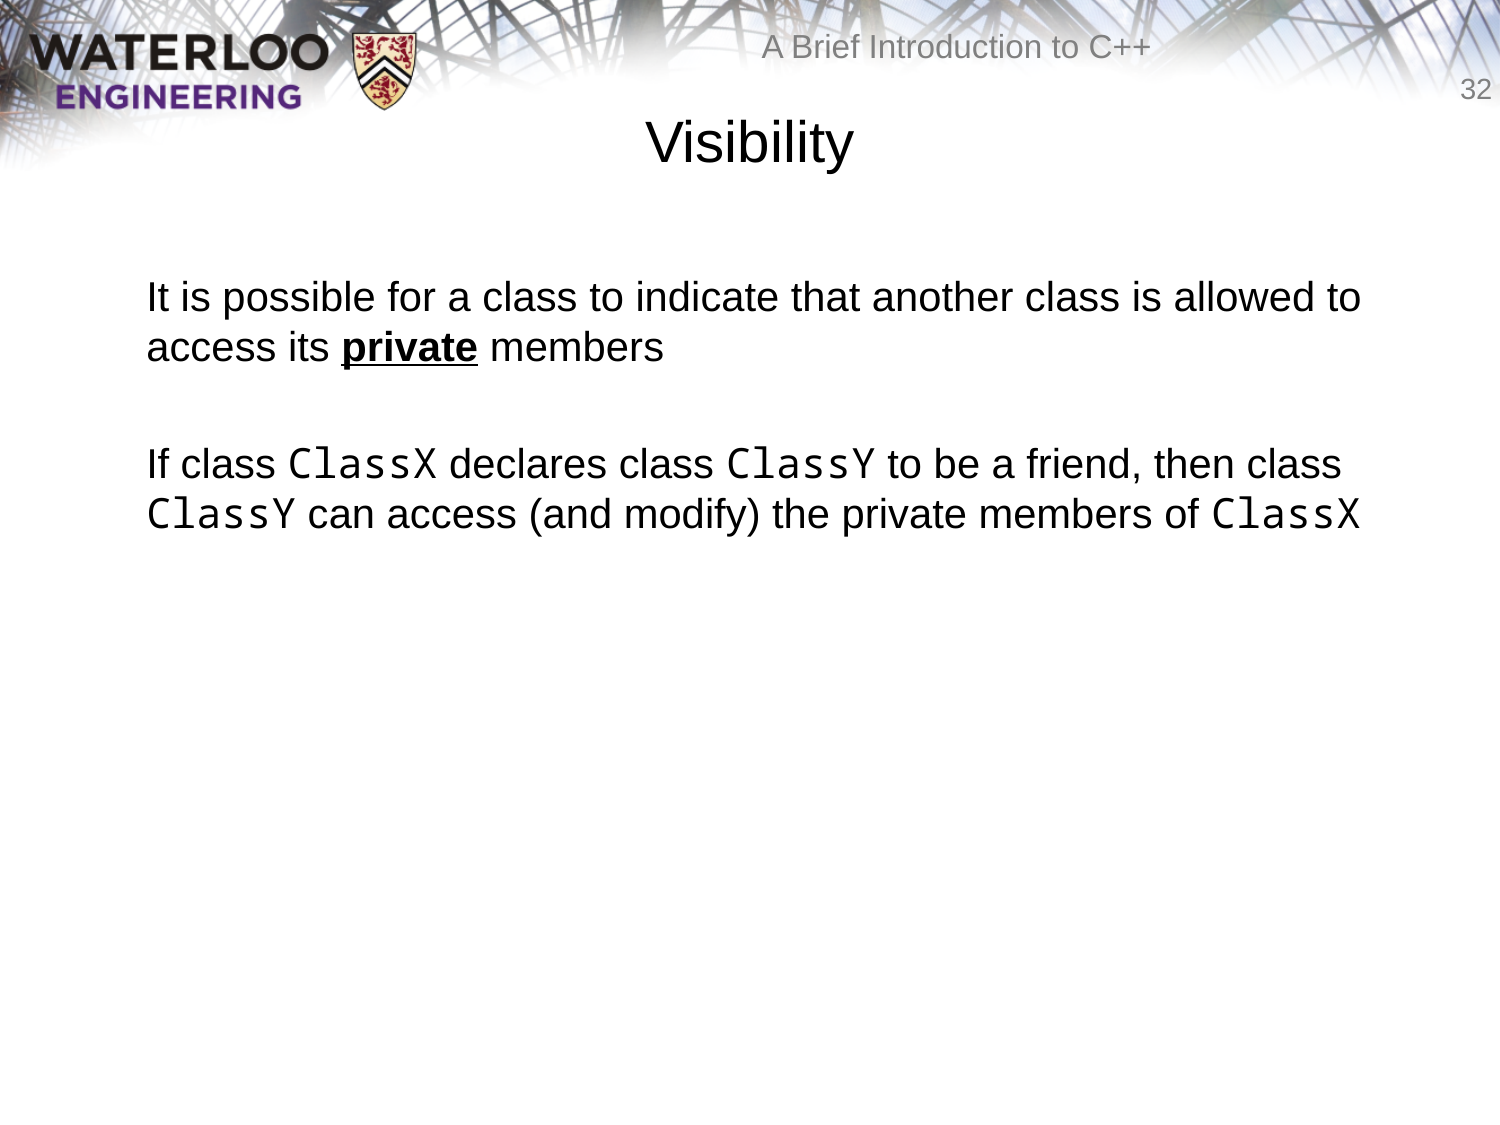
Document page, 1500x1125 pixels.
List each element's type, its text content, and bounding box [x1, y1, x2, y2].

list It is possible for a class to indicate that another class is allowed to access its private members If class ClassX declares class ClassY to be a friend, then class ClassY can access (and modify) the private members of ClassX [74, 262, 1426, 1006]
title Visibility [74, 44, 1426, 233]
picture [0, 0, 1500, 1125]
